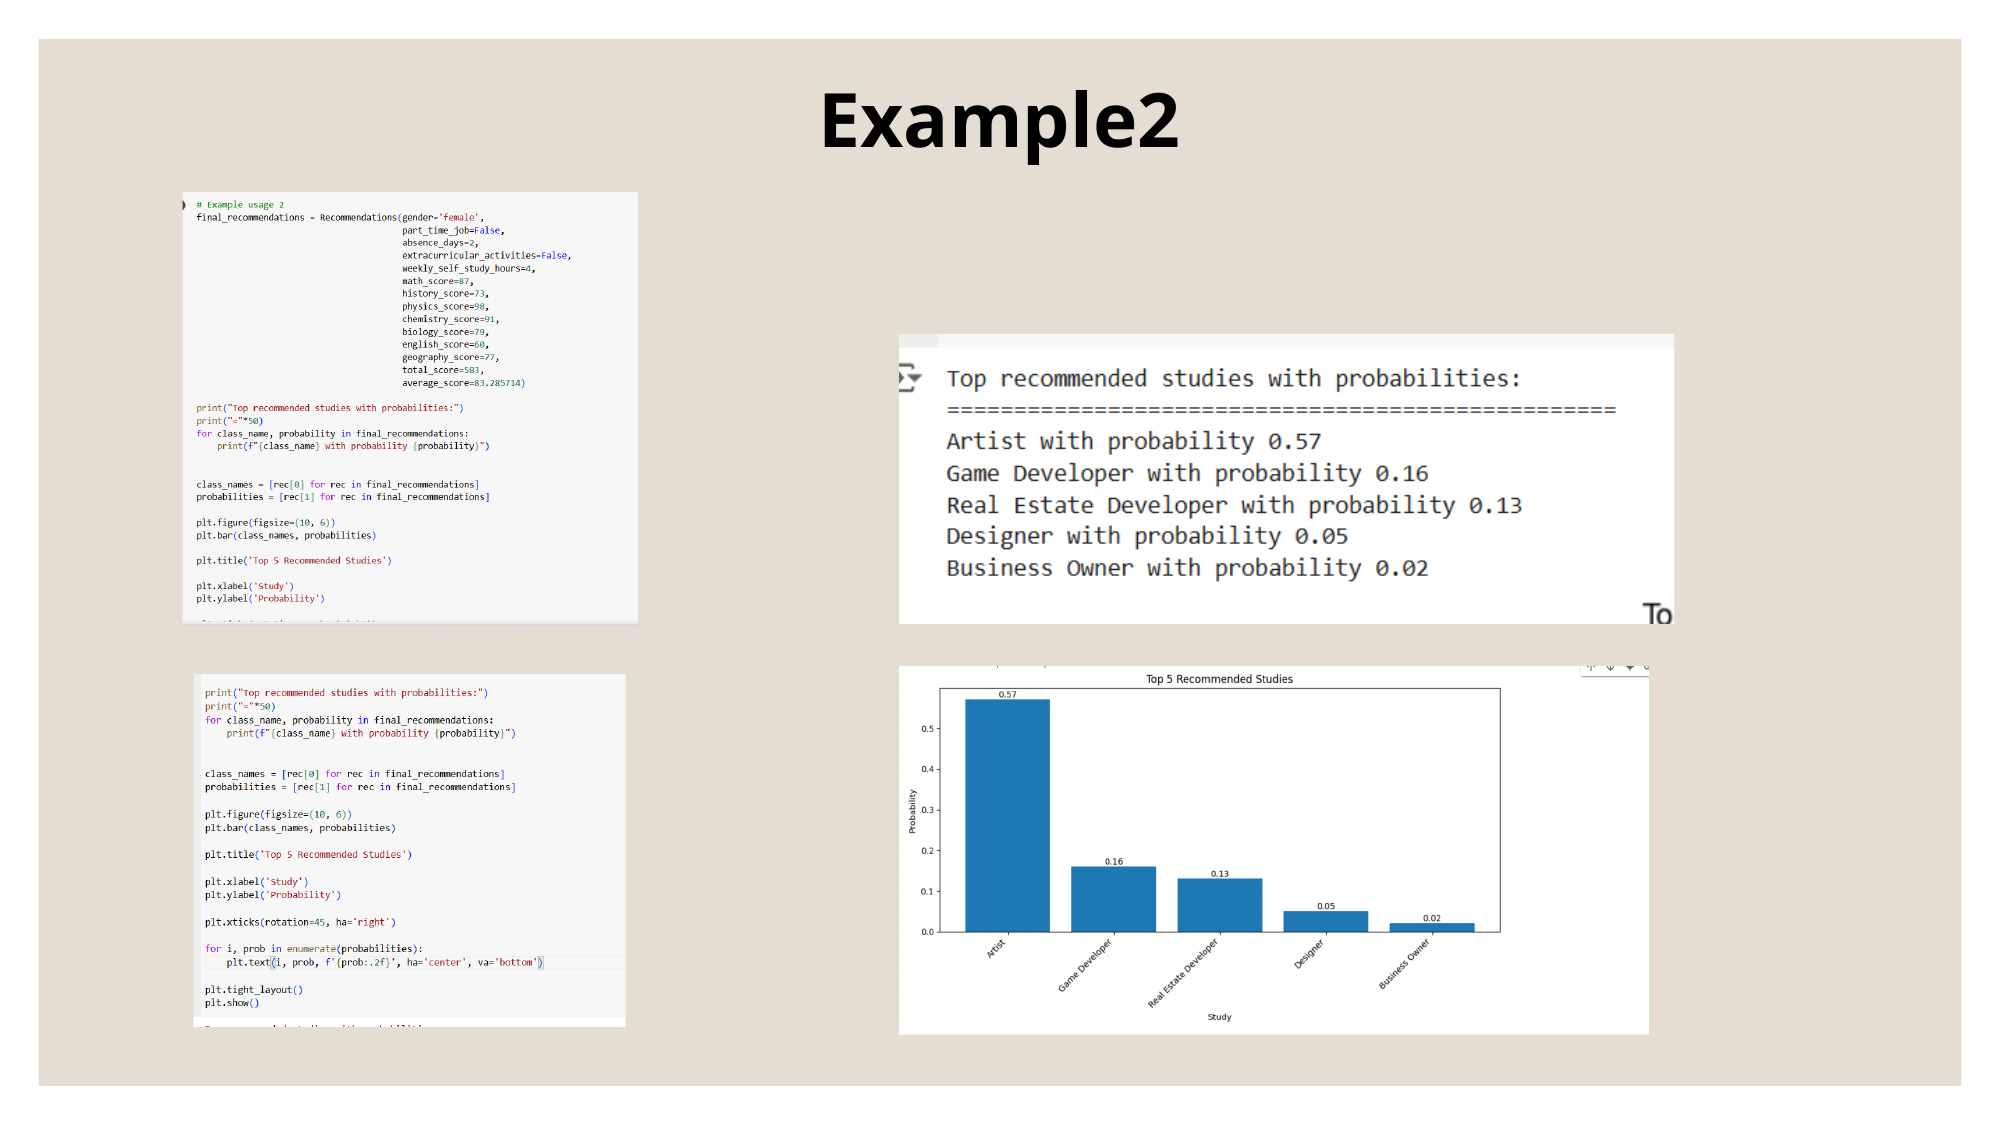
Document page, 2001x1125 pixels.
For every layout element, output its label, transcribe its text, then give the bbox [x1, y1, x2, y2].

picture [182, 192, 638, 626]
picture [899, 334, 1675, 624]
picture [193, 674, 626, 1027]
picture [899, 666, 1650, 1035]
text_box Example2 [804, 65, 1196, 170]
